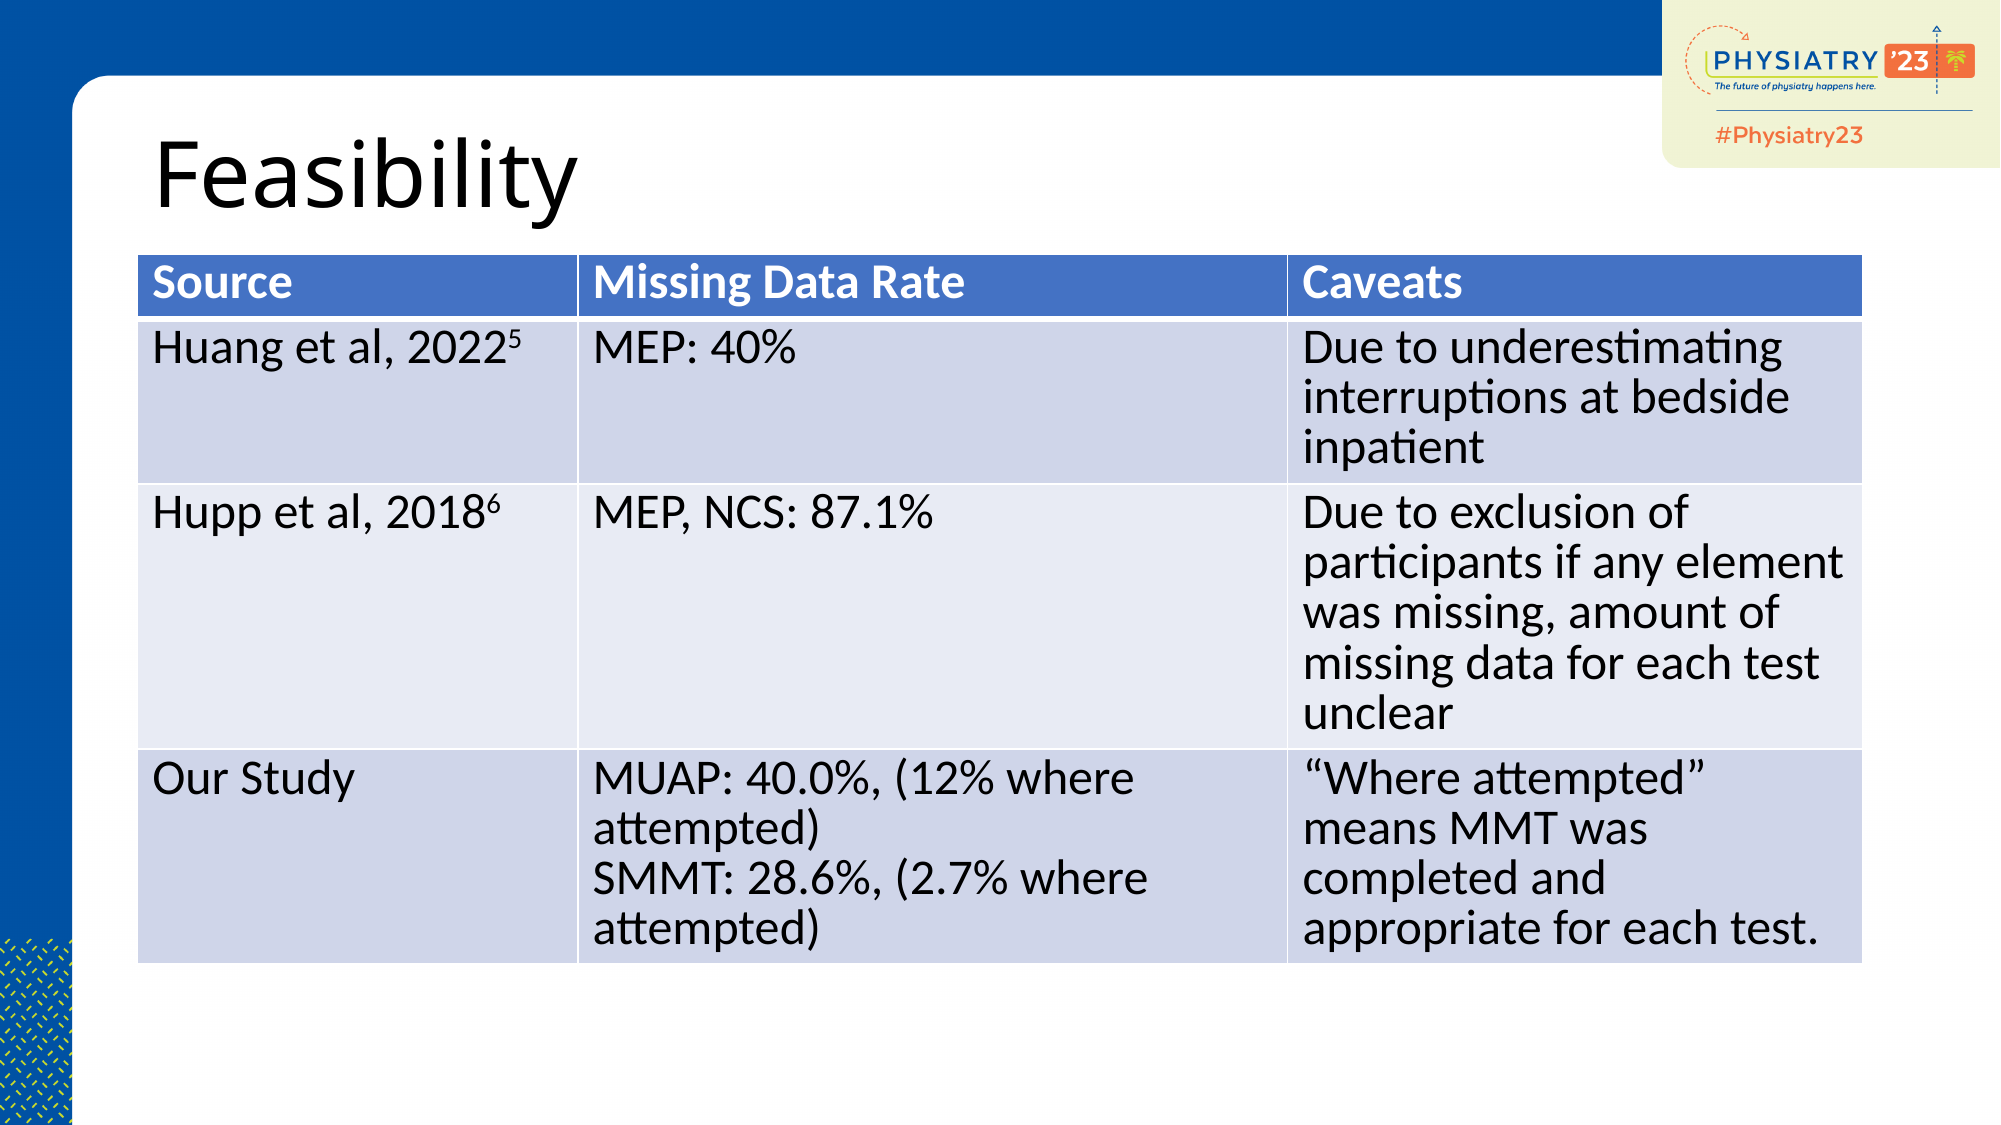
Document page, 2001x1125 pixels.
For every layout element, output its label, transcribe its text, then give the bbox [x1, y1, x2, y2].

table_cell MEP: 40% [579, 322, 1287, 483]
table_cell Our Study [138, 750, 577, 963]
title Feasibility [137, 77, 1661, 253]
table_cell “Where attempted” means MMT was completed and appropriate for each test. [1288, 750, 1862, 963]
table_cell Due to underestimating interruptions at bedside inpatient [1288, 322, 1862, 483]
table_header Source [138, 255, 577, 316]
table_cell MEP, NCS: 87.1% [579, 485, 1287, 748]
table_cell Due to exclusion of participants if any element was missing, amount of missing data for each test unclear [1288, 485, 1862, 748]
table_cell Huang et al, 20225 [138, 322, 577, 483]
table_cell MUAP: 40.0%, (12% where attempted) SMMT: 28.6%, (2.7% where attempted) [579, 750, 1287, 963]
table_header Caveats [1288, 255, 1862, 316]
picture [0, 0, 2000, 1125]
table_cell Hupp et al, 20186 [138, 485, 577, 748]
table_header Missing Data Rate [579, 255, 1287, 316]
